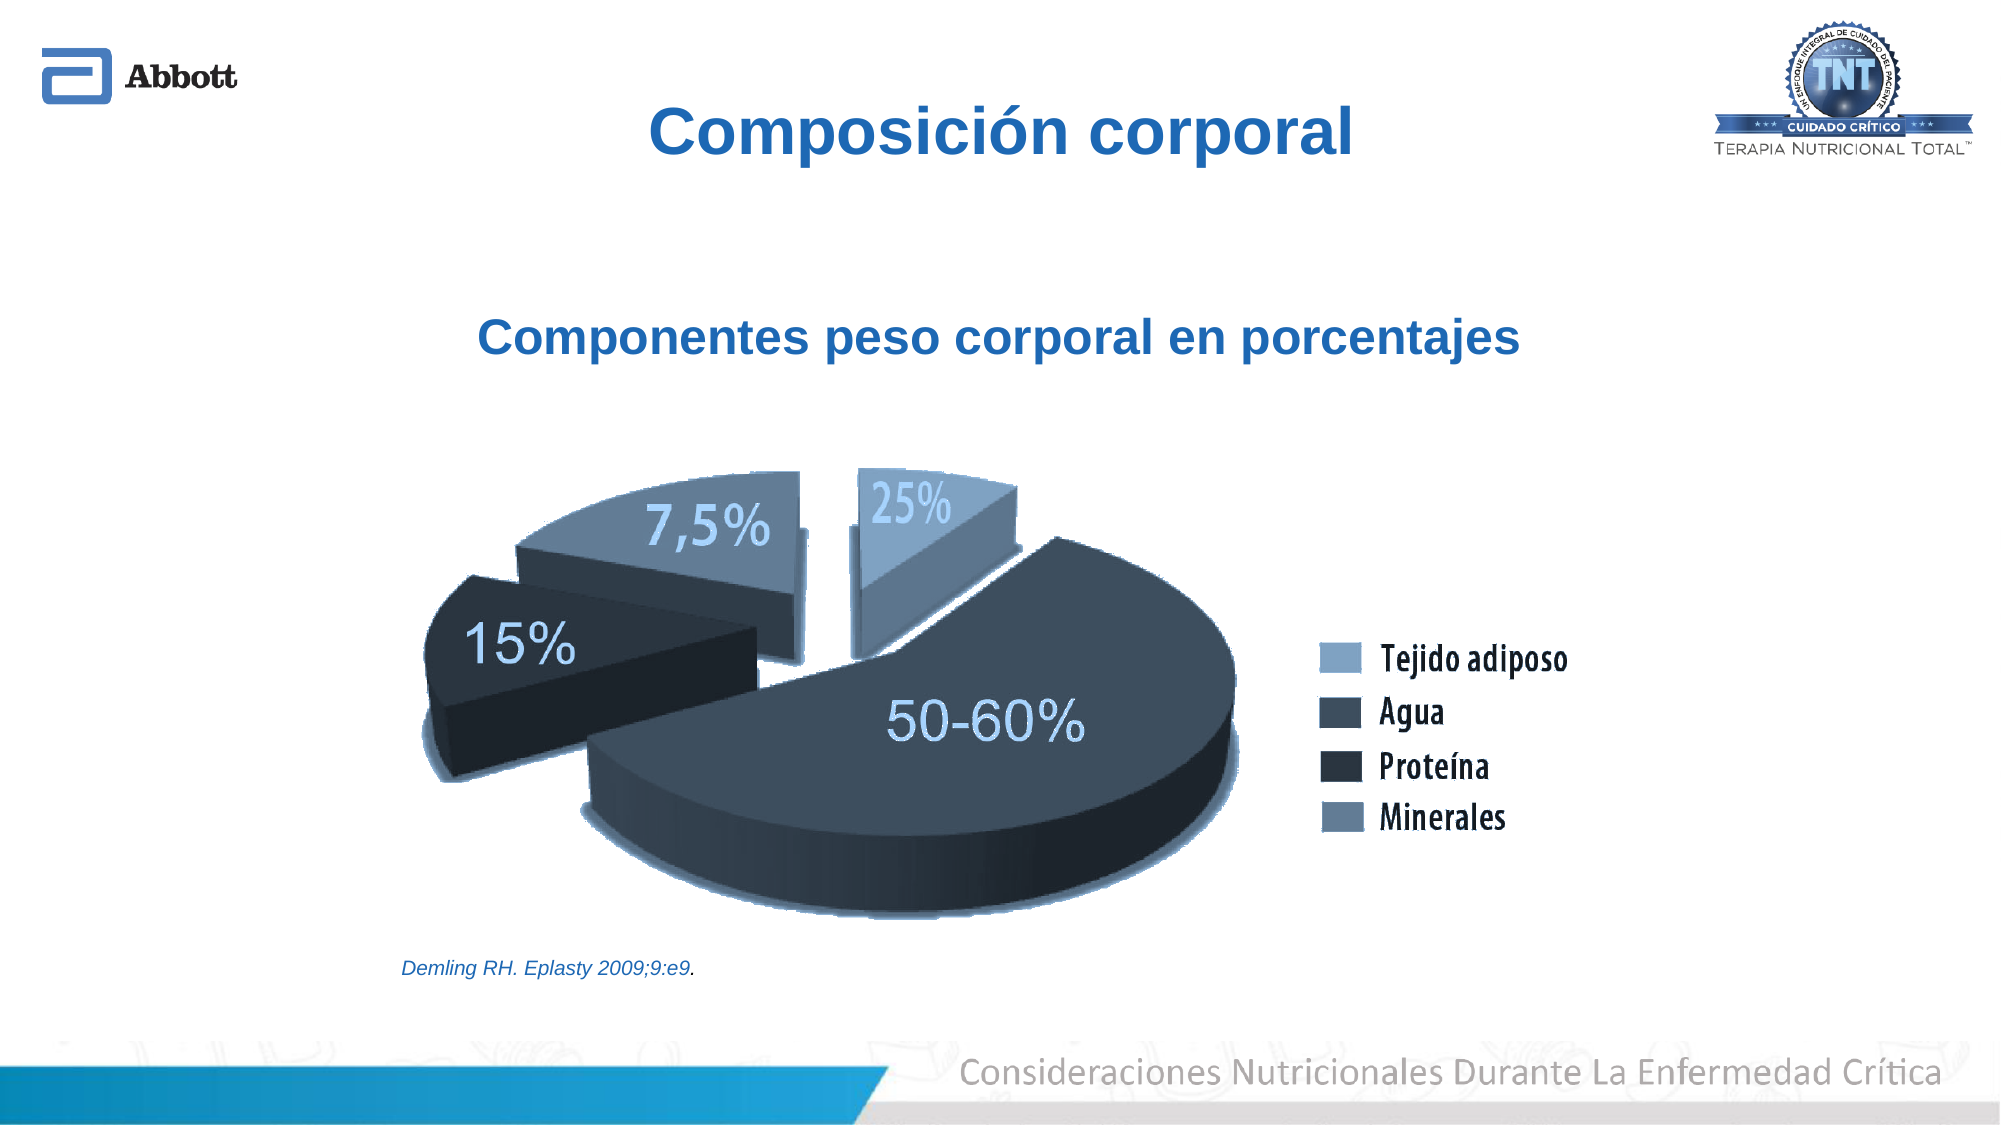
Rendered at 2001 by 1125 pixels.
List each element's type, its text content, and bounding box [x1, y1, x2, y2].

text_box Componentes peso corporal en porcentajes [386, 239, 1613, 401]
text_box Composición corporal [420, 32, 1583, 223]
picture [0, 0, 2001, 1125]
text_box Demling RH. Eplasty 2009;9:e9. [386, 967, 1512, 987]
